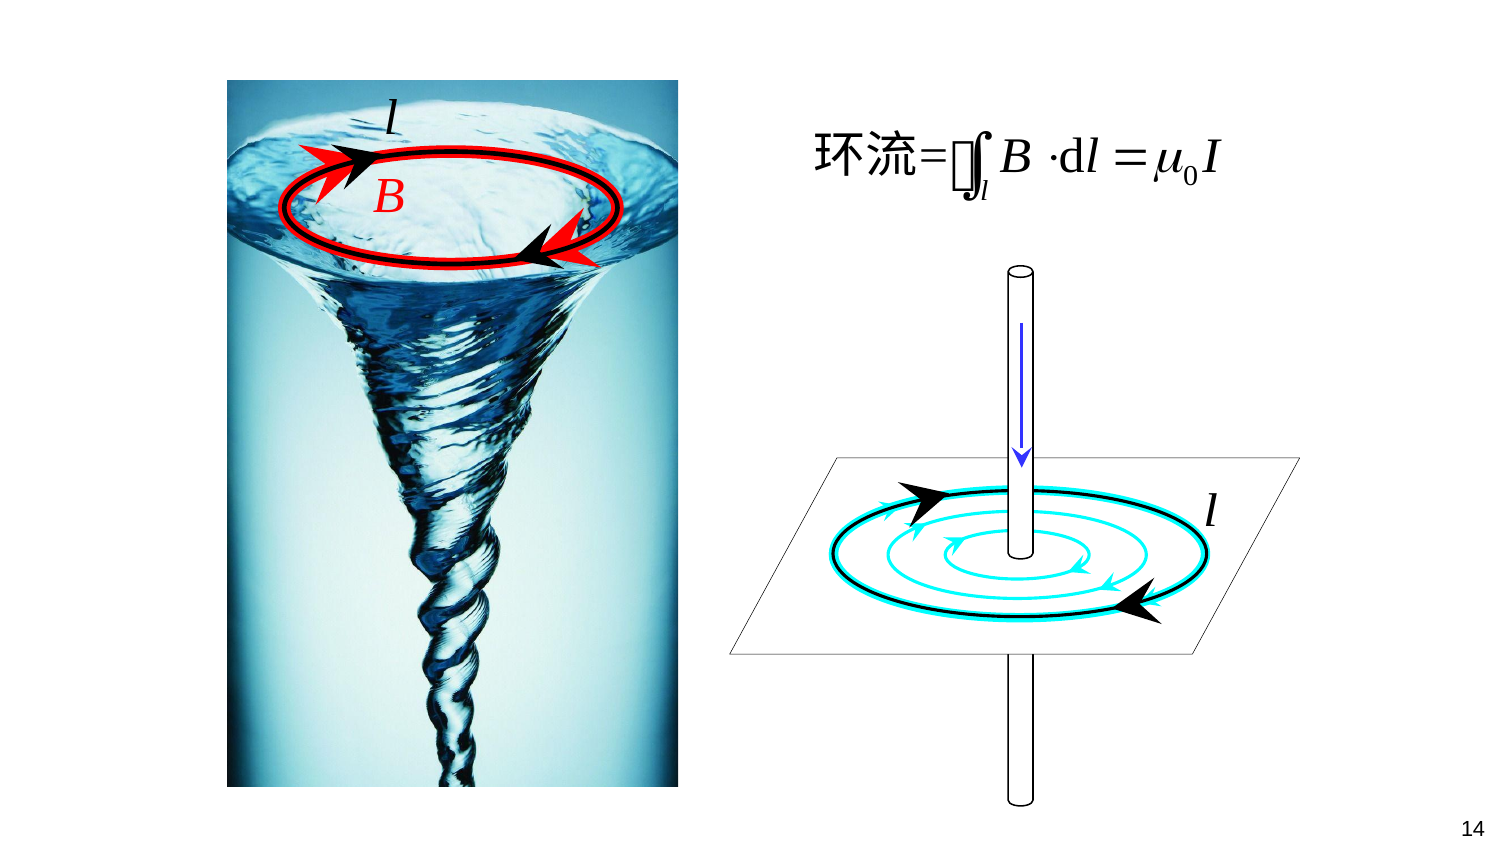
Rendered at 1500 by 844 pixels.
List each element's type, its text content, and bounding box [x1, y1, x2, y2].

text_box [806, 110, 1234, 211]
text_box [1007, 265, 1034, 560]
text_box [729, 457, 1300, 807]
slide_number 14 [1265, 806, 1500, 844]
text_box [832, 471, 1242, 618]
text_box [226, 75, 679, 787]
